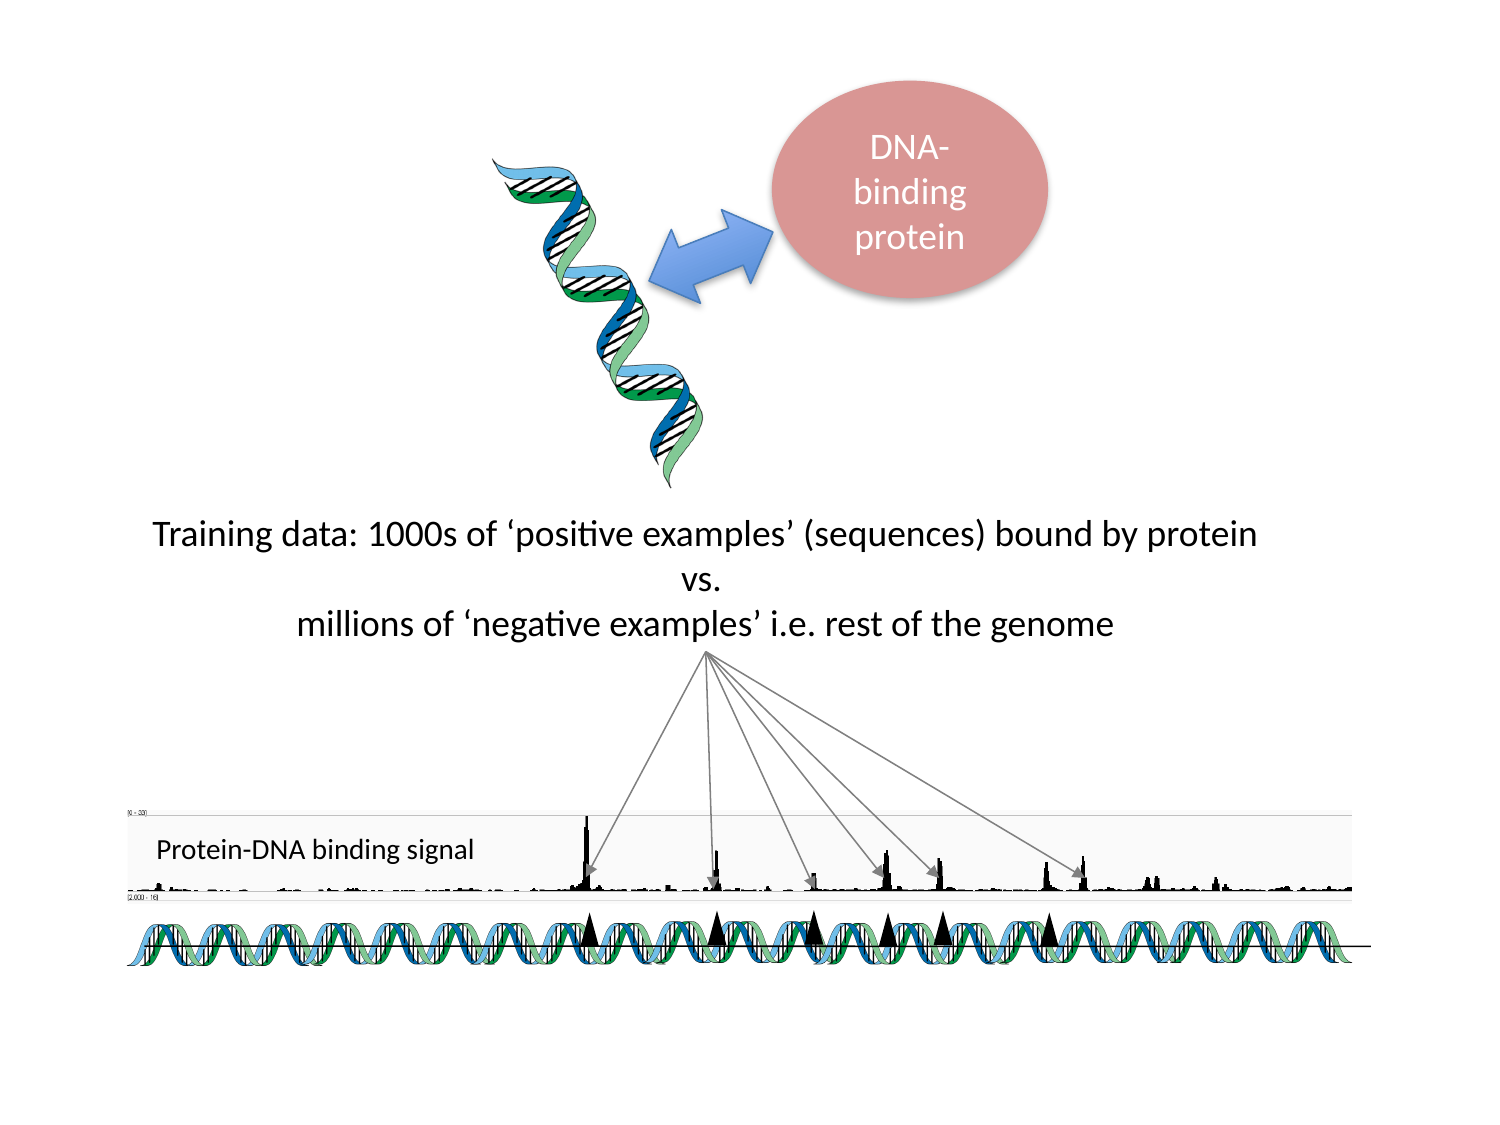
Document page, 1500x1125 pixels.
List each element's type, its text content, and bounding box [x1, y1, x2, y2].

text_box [132, 501, 1279, 890]
text_box DNA-binding protein [771, 80, 1049, 299]
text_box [126, 917, 1353, 972]
picture [419, 125, 797, 493]
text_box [579, 909, 1059, 948]
text_box [654, 208, 774, 267]
picture [127, 810, 1353, 904]
